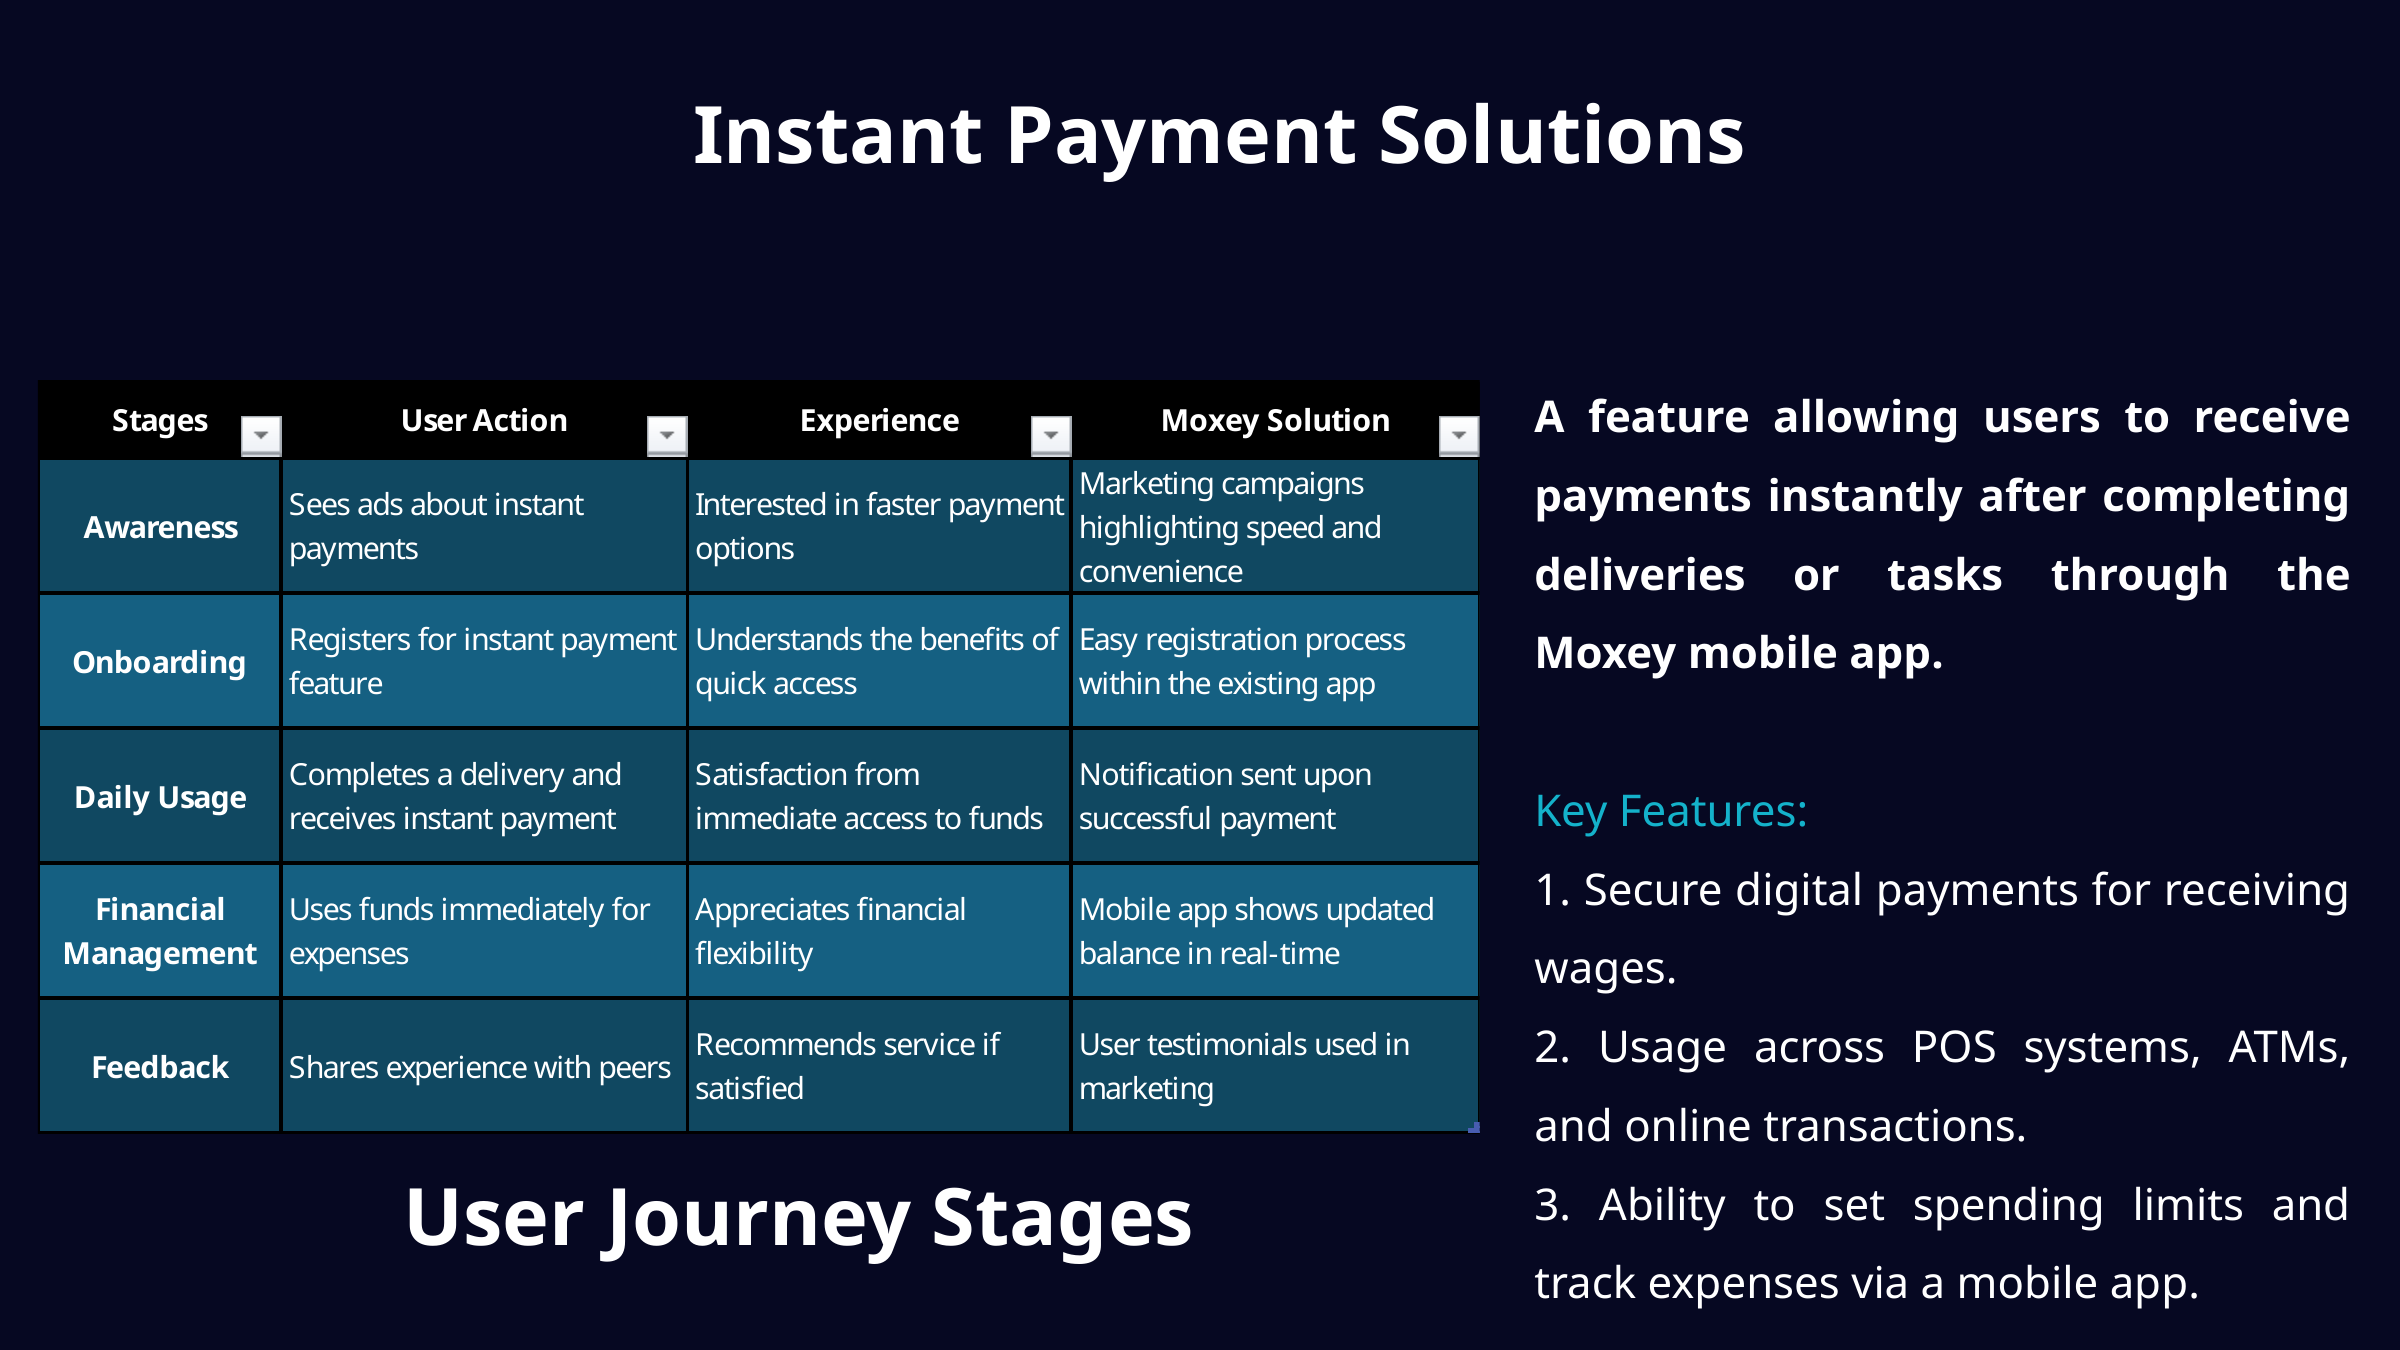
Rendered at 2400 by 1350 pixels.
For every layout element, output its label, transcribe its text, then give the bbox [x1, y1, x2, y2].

text_box Instant Payment Solutions [657, 28, 1793, 191]
text_box User Journey Stages [388, 1136, 1236, 1272]
picture [37, 380, 1482, 1136]
text_box A feature allowing users to receive payments instantly after completing deliveries or tasks through the Moxey mobile app. Key Features: 1. Secure digital payments for receiving wages. 2. Usage across POS systems, ATMs, and online transactions. 3. Ability to set spending limits and track expenses via a mobile app. [1519, 355, 2366, 1348]
